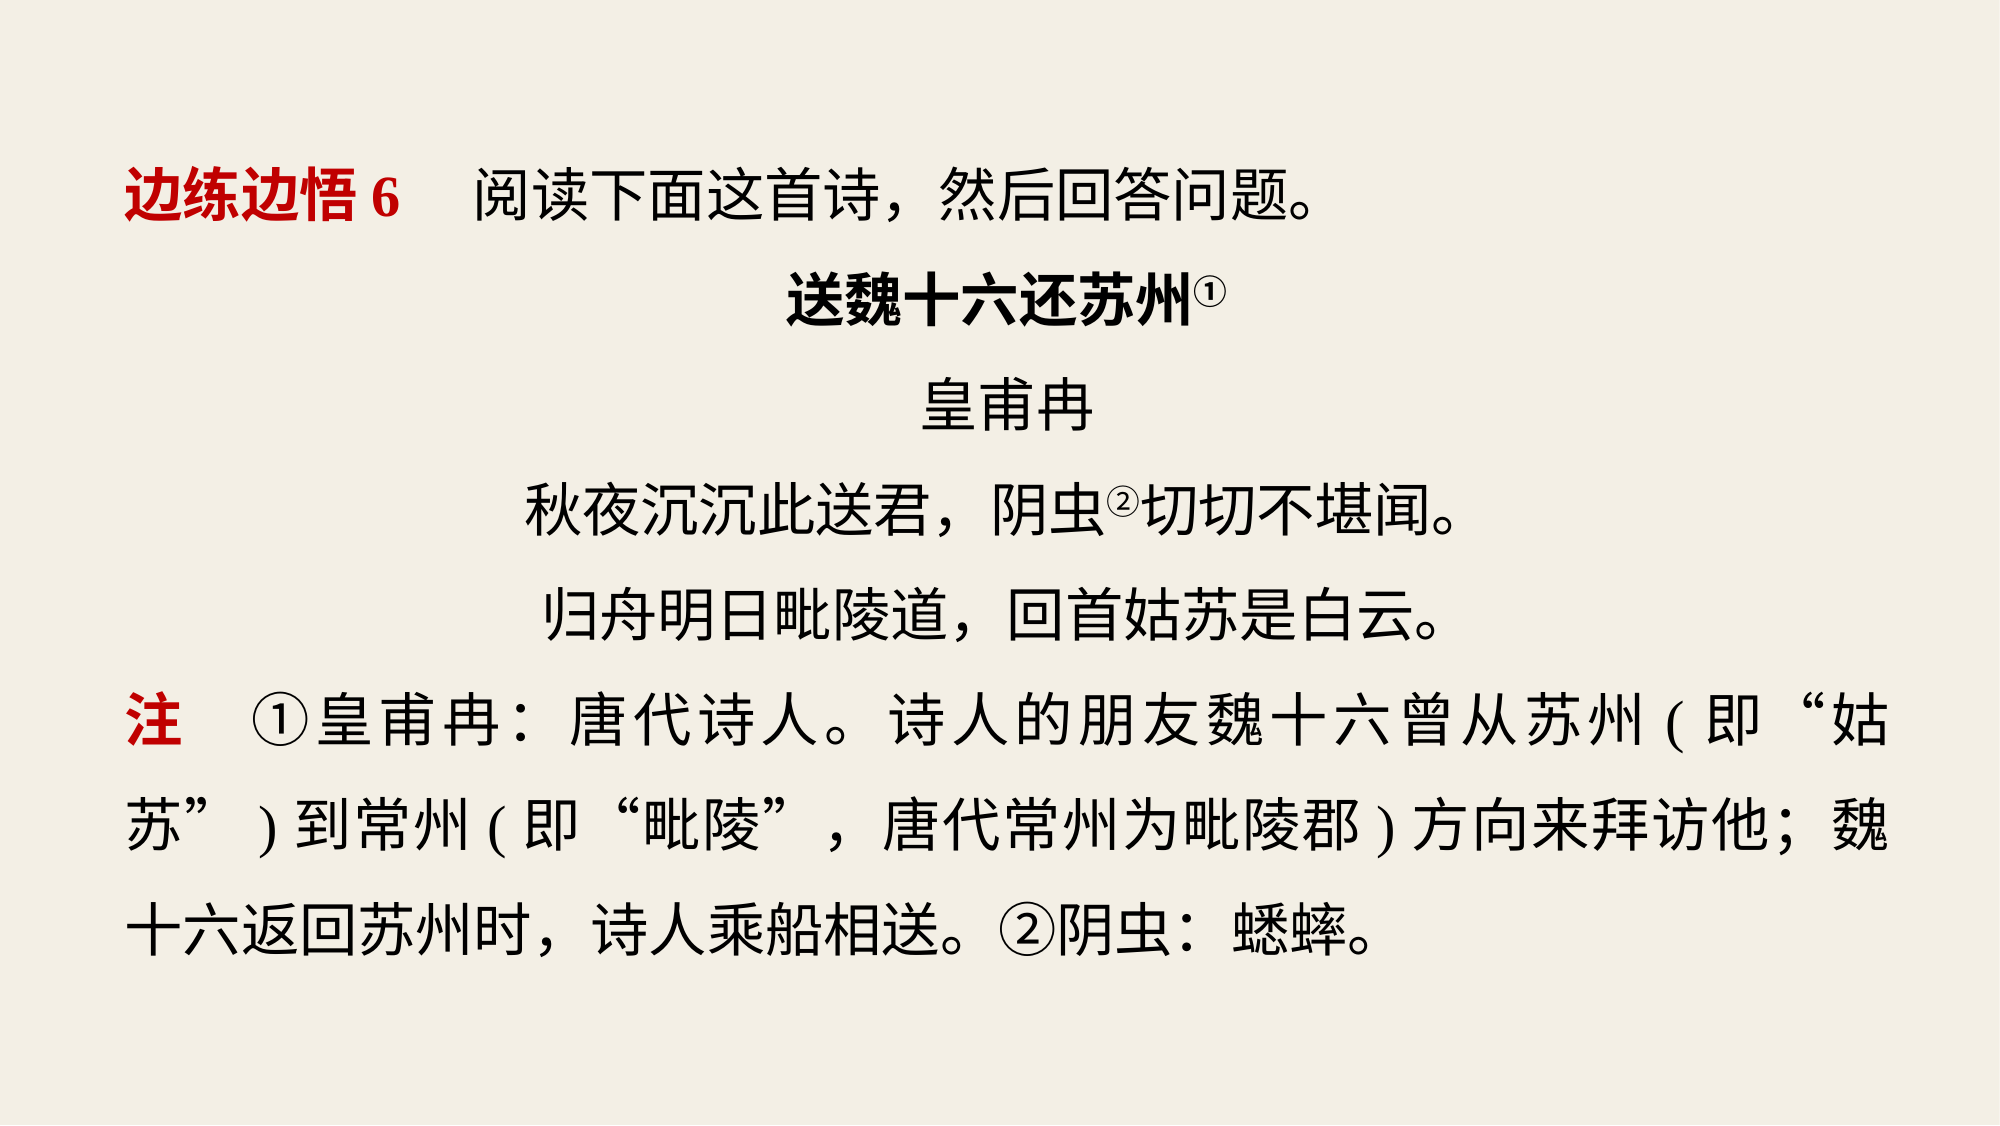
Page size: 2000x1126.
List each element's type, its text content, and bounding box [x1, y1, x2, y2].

text_box 边练边悟6 阅读下面这首诗，然后回答问题。 送魏十六还苏州① 皇甫冉 秋夜沉沉此送君，阴虫②切切不堪闻。 归舟明日毗陵道，回首姑苏是白云。 注 ①皇甫冉：唐代诗人。诗人的朋友魏十六曾从苏州(即“姑苏”)到常州(即“毗陵”，唐代常州为毗陵郡)方向来拜访他；魏十六返回苏州时，诗人乘船相送。②阴虫：蟋蟀。 [104, 113, 1910, 974]
